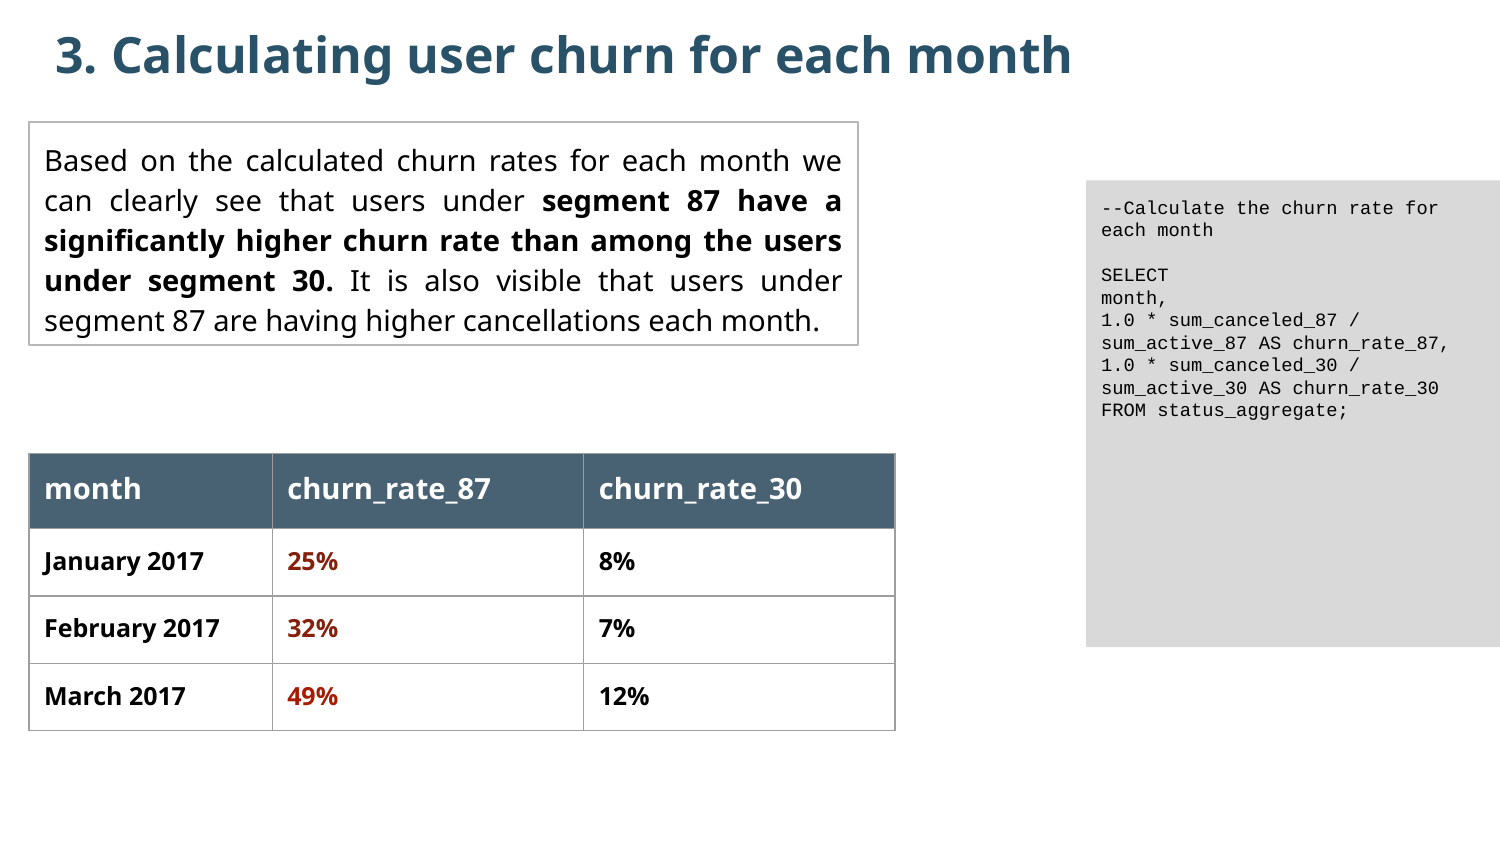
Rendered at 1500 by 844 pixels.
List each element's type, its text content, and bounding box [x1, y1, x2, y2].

table_header churn_rate_30 [584, 454, 894, 528]
table_header churn_rate_87 [273, 454, 583, 528]
table_cell February 2017 [30, 597, 272, 663]
table_cell 7% [584, 597, 894, 663]
table_cell January 2017 [30, 529, 272, 595]
text_box Based on the calculated churn rates for each month we can clearly see that users under segment 87 have a significantly higher churn rate than among the users under segment 30. It is also visible that users under segment 87 are having higher cancellations each month. [29, 121, 858, 345]
text_box 3. Calculating user churn for each month [40, 8, 1438, 102]
text_box --Calculate the churn rate for each month SELECT month, 1.0 * sum_canceled_87 / sum_active_87 AS churn_rate_87, 1.0 * sum_canceled_30 / sum_active_30 AS churn_rate_30 FROM status_aggregate; [1086, 180, 1500, 648]
table_cell March 2017 [30, 664, 272, 730]
table_cell 32% [273, 597, 583, 663]
table_cell 8% [584, 529, 894, 595]
table_cell 25% [273, 529, 583, 595]
table_header month [30, 454, 272, 528]
table_cell 12% [584, 664, 894, 730]
table_cell 49% [273, 664, 583, 730]
